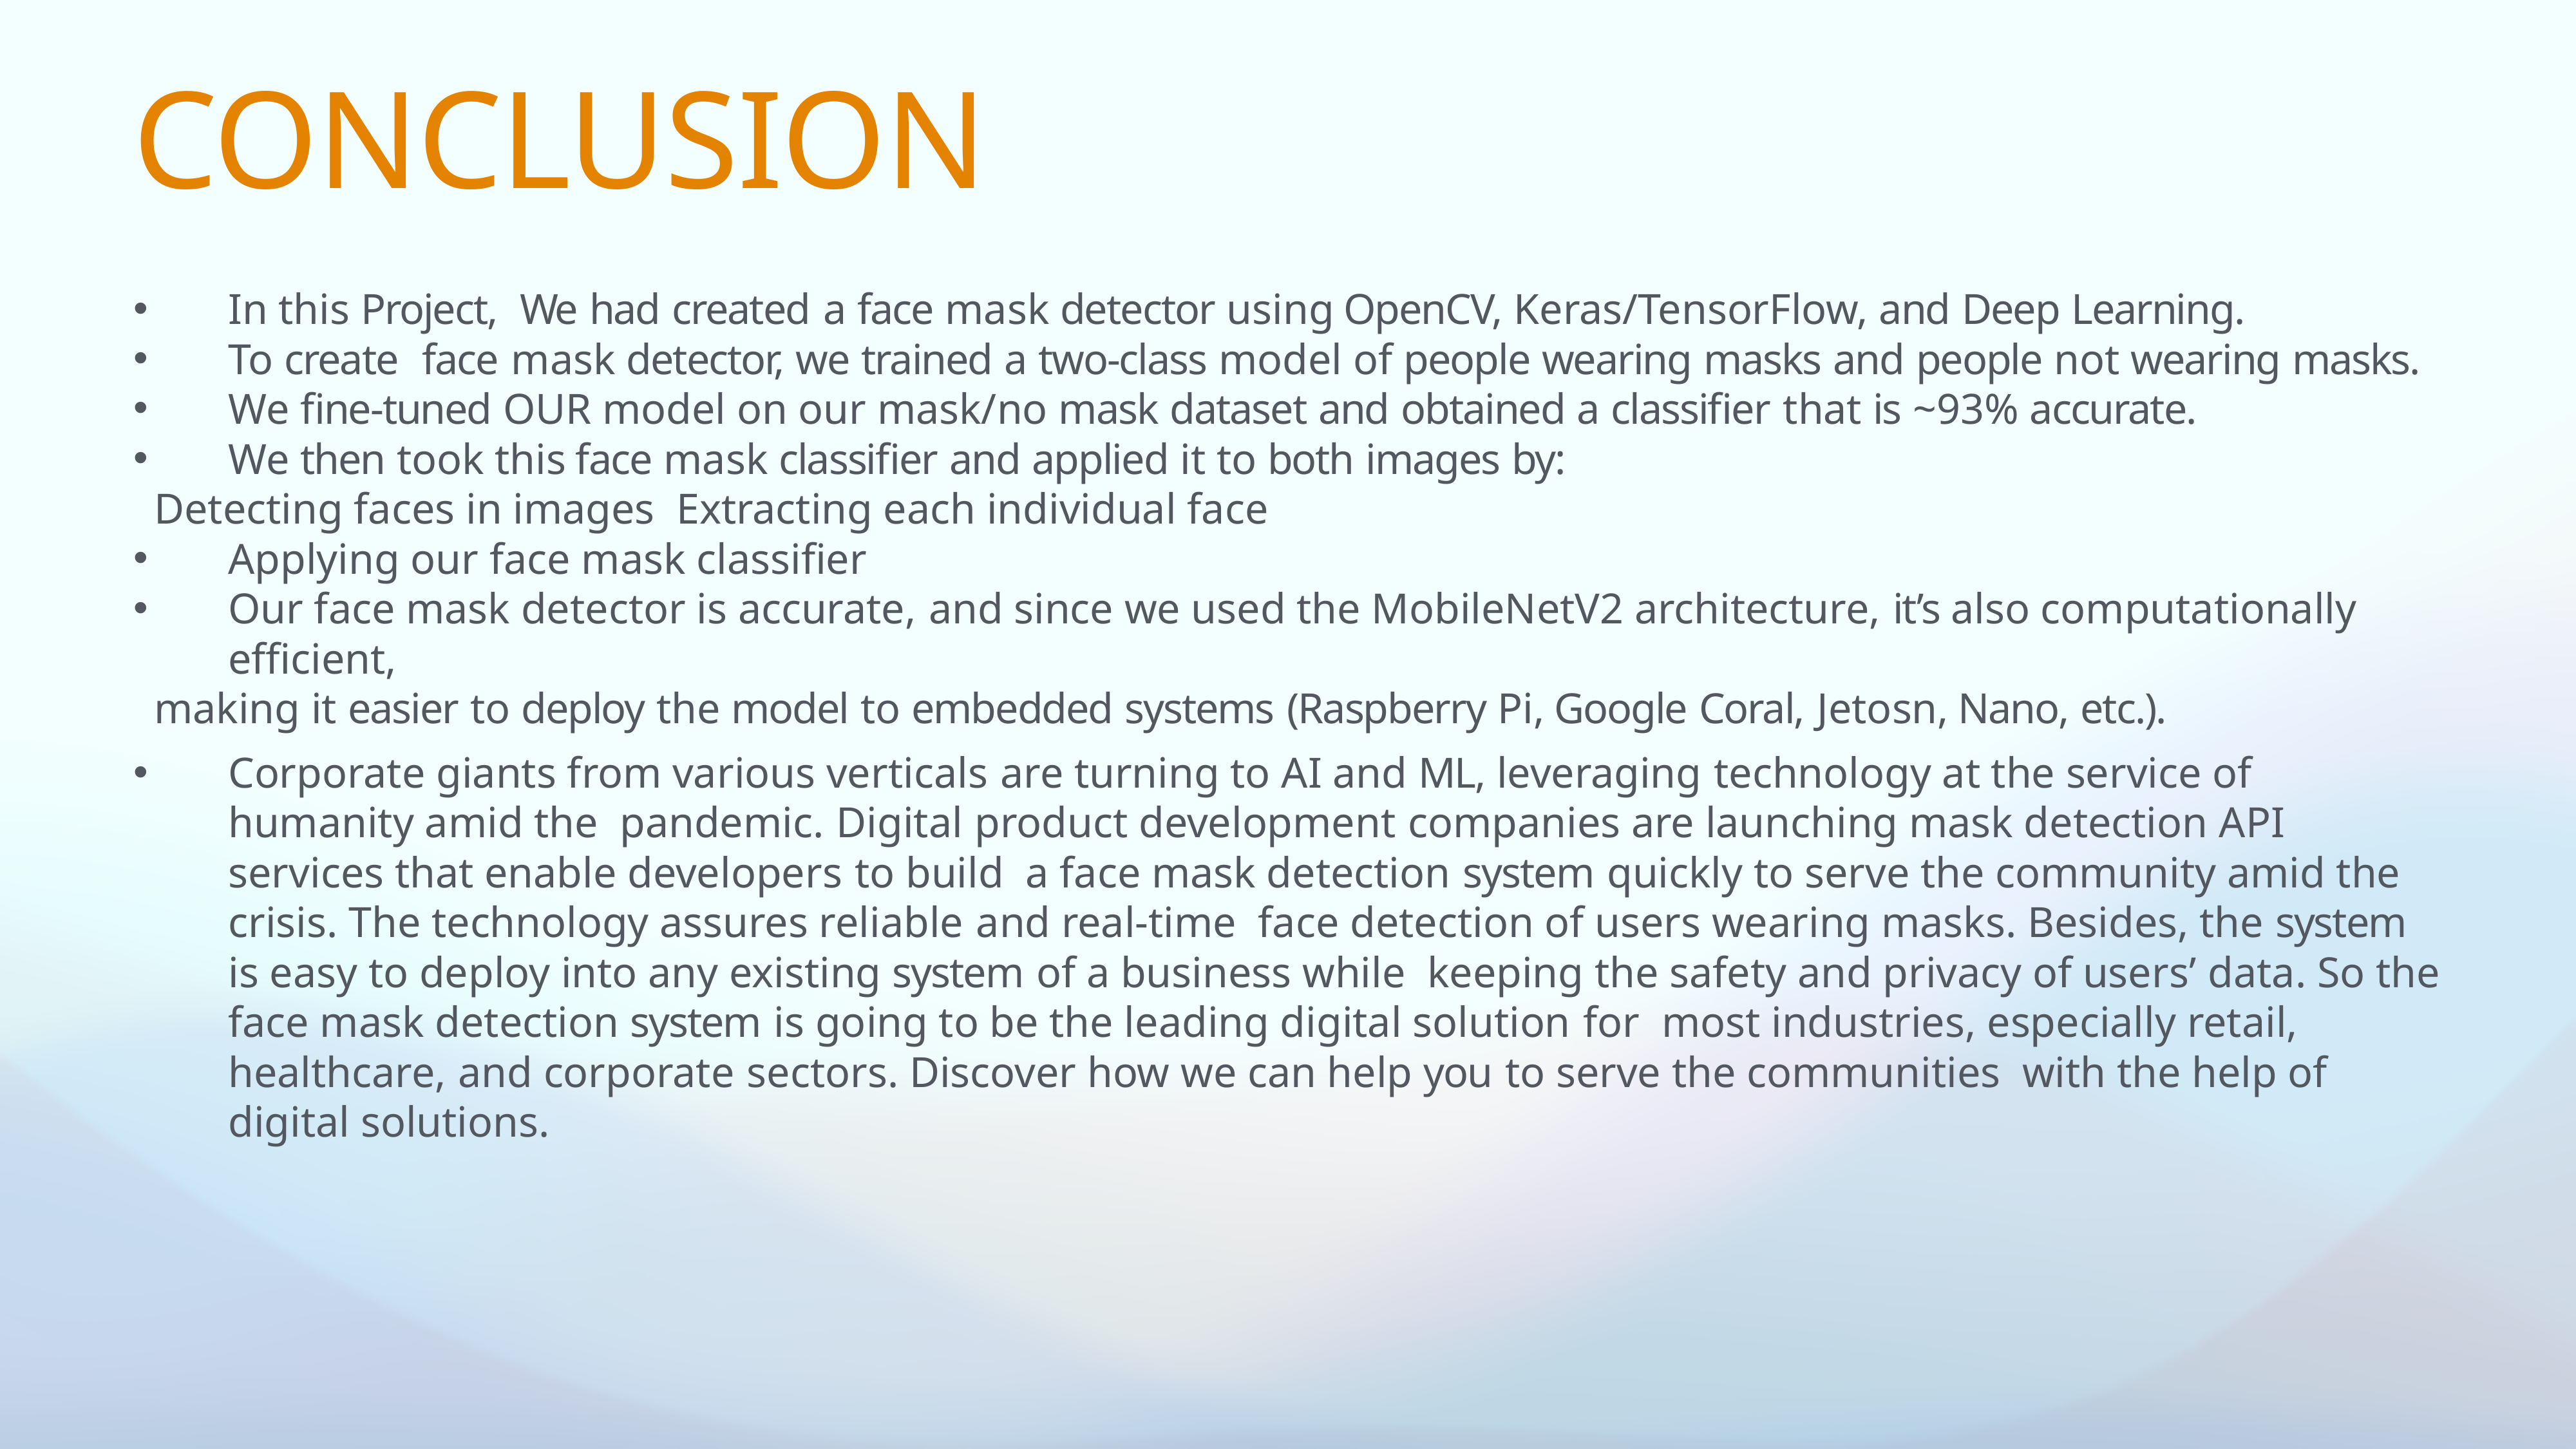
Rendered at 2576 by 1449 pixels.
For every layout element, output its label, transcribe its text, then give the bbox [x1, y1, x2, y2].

picture [0, 0, 2576, 1449]
title CONCLUSION [127, 66, 2449, 246]
list In this Project, We had created a face mask detector using OpenCV, Keras/TensorFlow, and Deep Learning. To create face mask detector, we trained a two-class model of people wearing masks and people not wearing masks. We fine-tuned OUR model on our mask/no mask dataset and obtained a classifier that is ~93% accurate. We then took this face mask classifier and applied it to both images by: Detecting faces in images Extracting each individual face Applying our face mask classifier Our face mask detector is accurate, and since we used the MobileNetV2 architecture, it’s also computationally efficient, making it easier to deploy the model to embedded systems (Raspberry Pi, Google Coral, Jetosn, Nano, etc.). Corporate giants from various verticals are turning to AI and ML, leveraging technology at the service of humanity amid the pandemic. Digital product development companies are launching mask detection API services that enable developers to build a face mask detection system quickly to serve the community amid the crisis. The technology assures reliable and real-time face detection of users wearing masks. Besides, the system is easy to deploy into any existing system of a business while keeping the safety and privacy of users’ data. So the face mask detection system is going to be the leading digital solution for most industries, especially retail, healthcare, and corporate sectors. Discover how we can help you to serve the communities with the help of digital solutions. [127, 277, 2449, 1321]
